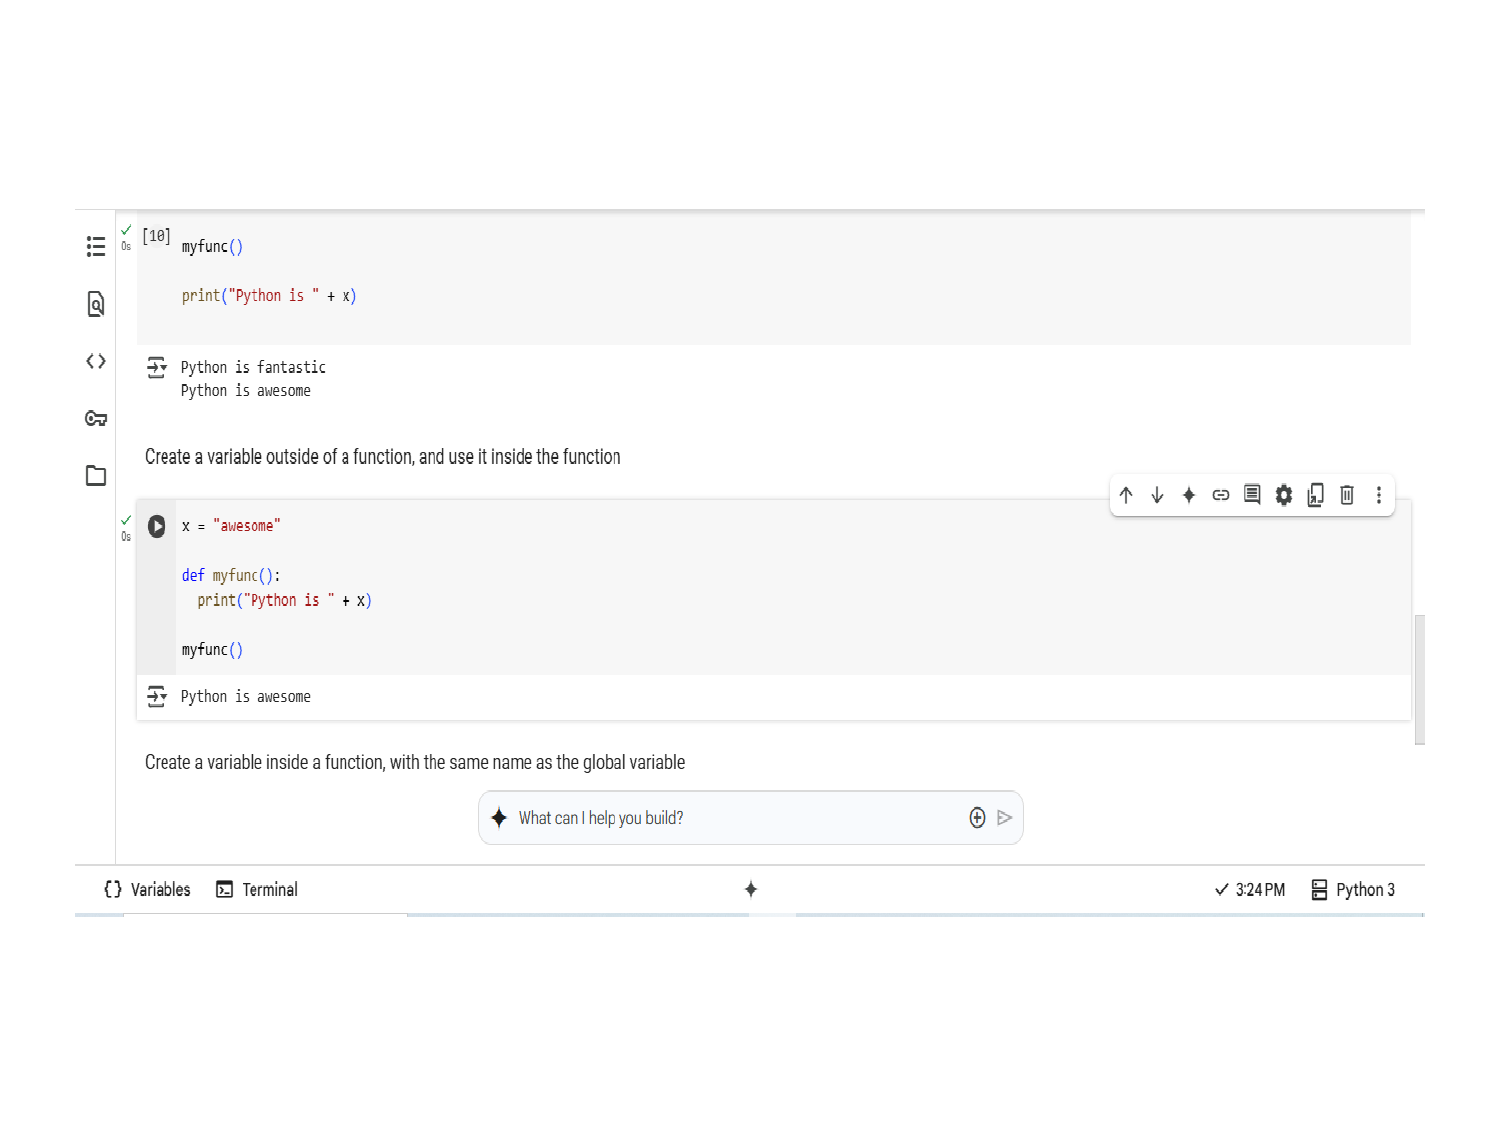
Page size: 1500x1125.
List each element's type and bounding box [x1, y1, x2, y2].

list [74, 207, 1426, 918]
